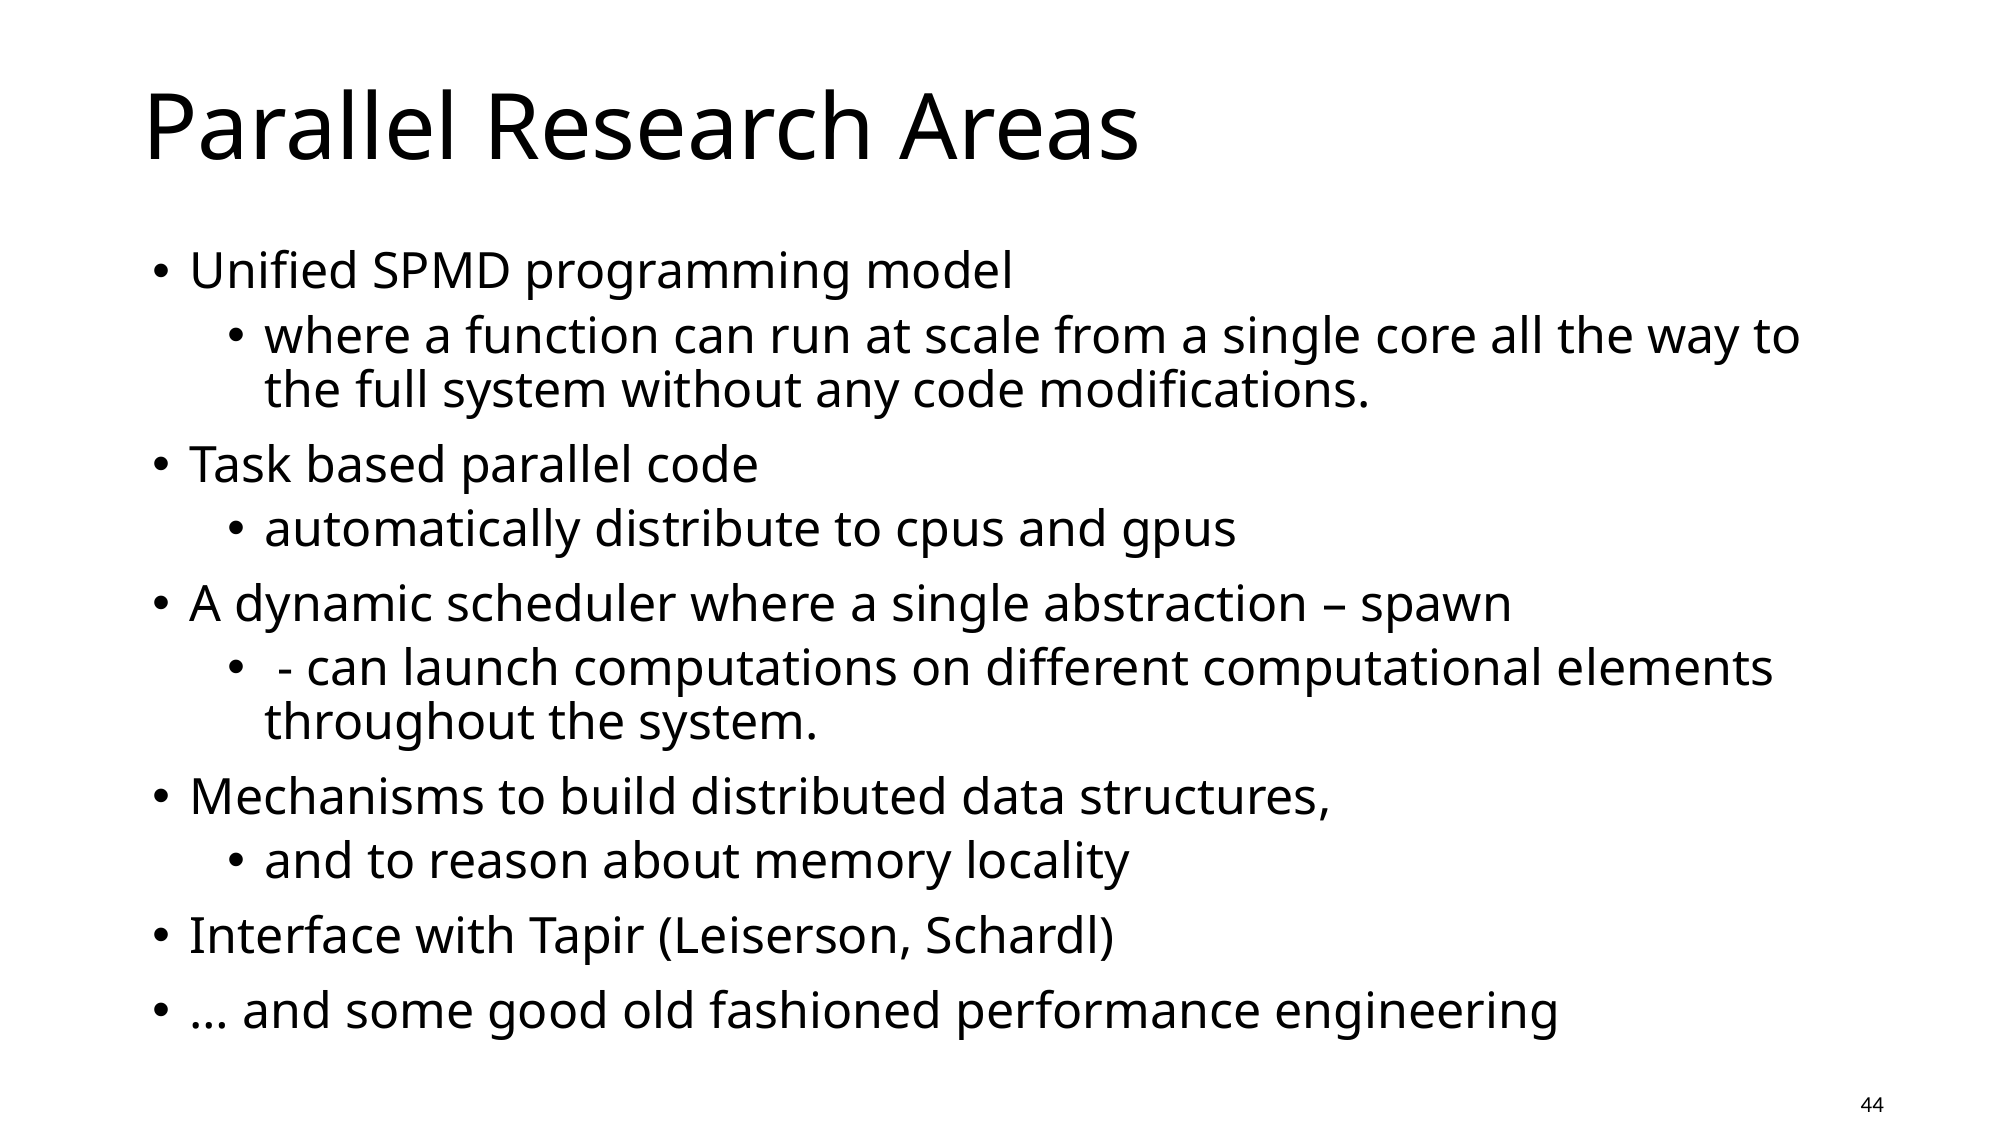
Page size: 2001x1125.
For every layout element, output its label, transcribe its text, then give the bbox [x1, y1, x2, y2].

title Parallel Research Areas [127, 20, 1853, 239]
list Unified SPMD programming model where a function can run at scale from a single core all the way to the full system without any code modifications. Task based parallel code automatically distribute to cpus and gpus A dynamic scheduler where a single abstraction – spawn - can launch computations on different computational elements throughout the system. Mechanisms to build distributed data structures, and to reason about memory locality Interface with Tapir (Leiserson, Schardl) … and some good old fashioned performance engineering [137, 238, 1863, 953]
